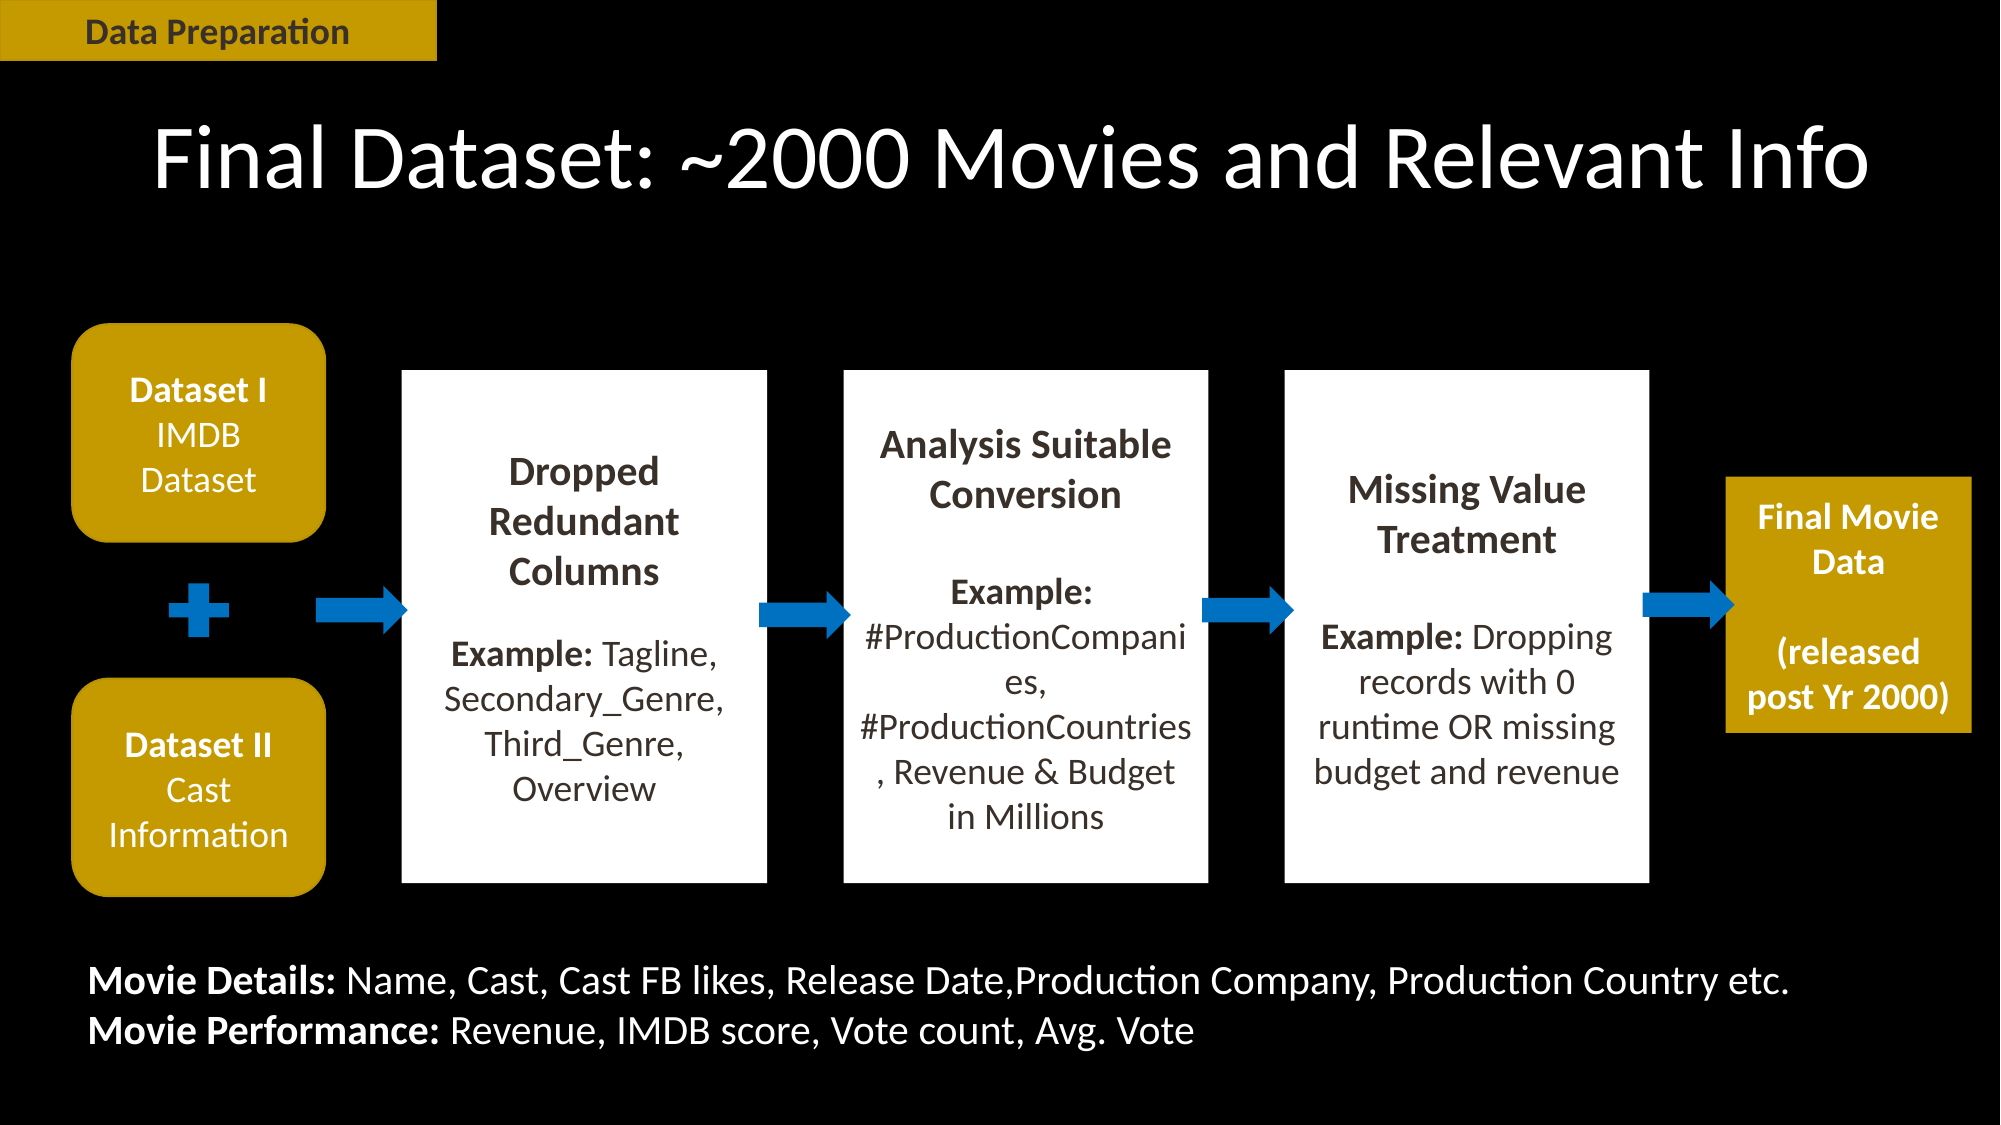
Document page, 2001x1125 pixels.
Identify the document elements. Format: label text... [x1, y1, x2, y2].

text_box Movie Details: Name, Cast, Cast FB likes, Release Date,Production Company, Production Country etc. Movie Performance: Revenue, IMDB score, Vote count, Avg. Vote [72, 937, 1972, 1067]
text_box [168, 583, 229, 638]
text_box [1202, 585, 1295, 635]
text_box Data Preparation [0, 0, 436, 60]
text_box [759, 590, 851, 640]
text_box Dropped Redundant Columns Example: Tagline, Secondary_Genre, Third_Genre, Overview [401, 370, 768, 884]
title Final Dataset: ~2000 Movies and Relevant Info [137, 50, 1972, 268]
text_box [315, 585, 408, 635]
text_box Dataset I IMDB Dataset [72, 324, 326, 542]
text_box Missing Value Treatment Example: Dropping records with 0 runtime OR missing budget and revenue [1284, 370, 1650, 884]
text_box Dataset II Cast Information [72, 678, 326, 897]
text_box Analysis Suitable Conversion Example: #ProductionCompanies, #ProductionCountries, Revenue & Budget in Millions [843, 370, 1209, 884]
text_box [1642, 580, 1735, 630]
text_box Final Movie Data (released post Yr 2000) [1725, 476, 1972, 733]
